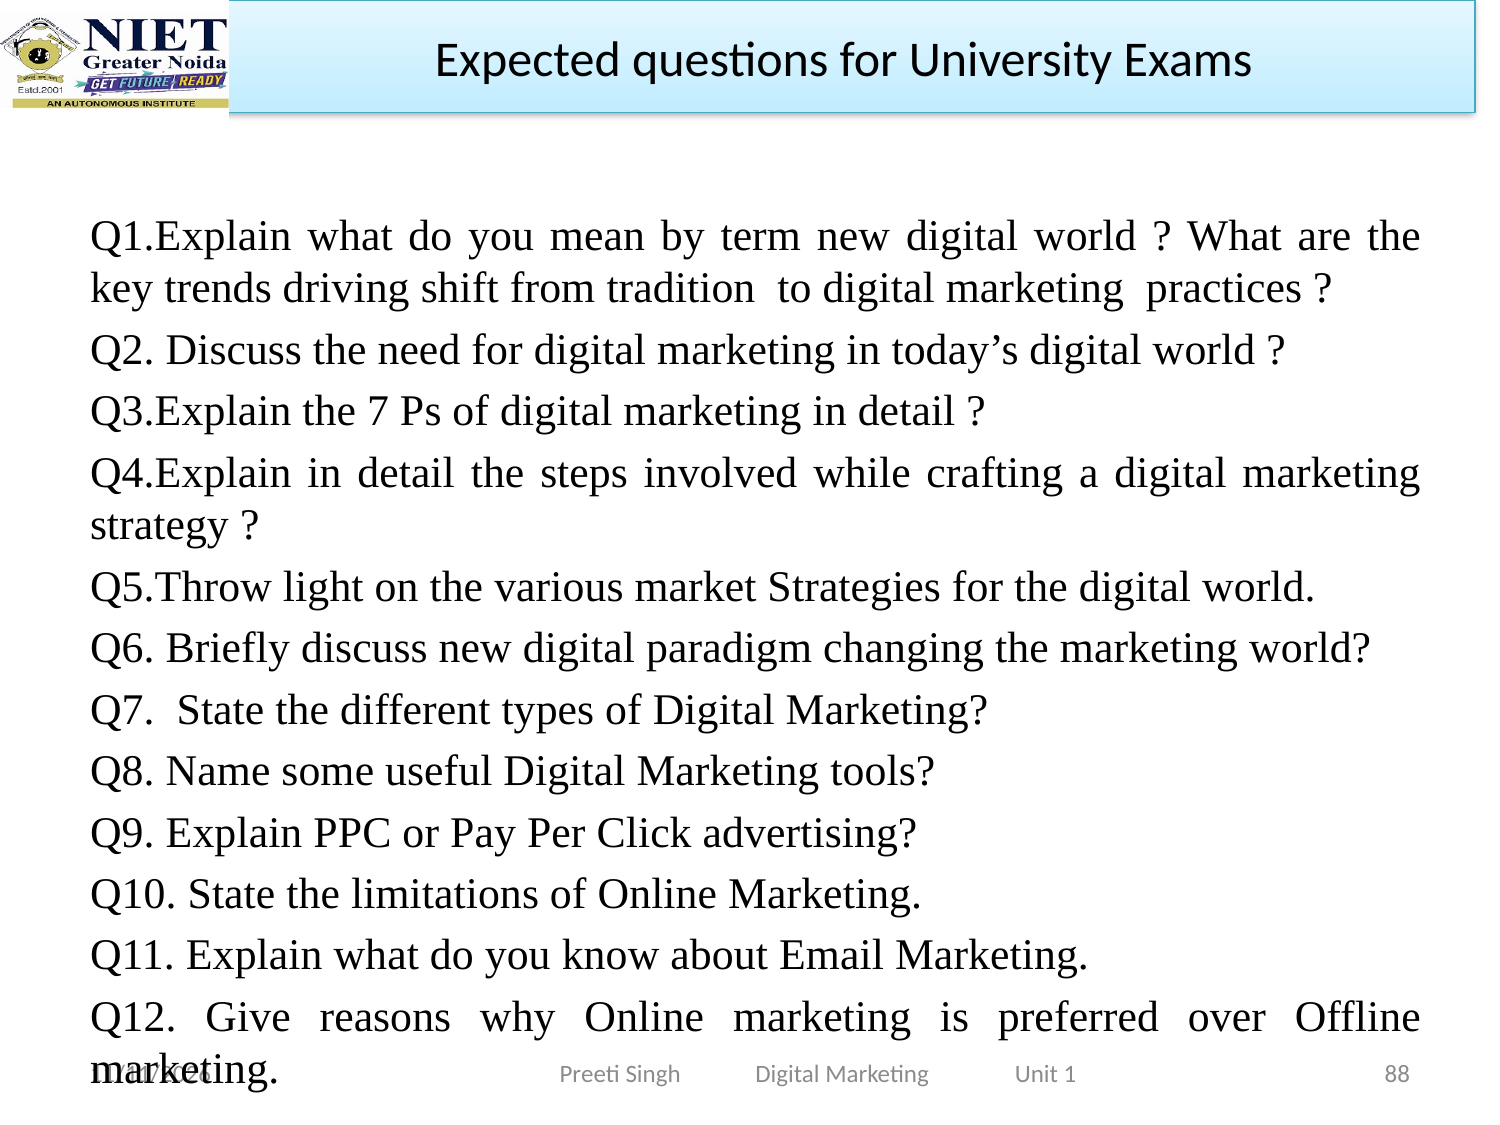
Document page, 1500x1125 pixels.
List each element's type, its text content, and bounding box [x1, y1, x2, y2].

slide_number 88 [1074, 1042, 1425, 1103]
footer Preeti Singh Digital Marketing Unit 1 [362, 1042, 1074, 1103]
text_box Expected questions for University Exams [238, 0, 1476, 113]
slide_number 28-May-24 [75, 1042, 362, 1103]
picture [0, 0, 238, 135]
list Q1.Explain what do you mean by term new digital world ? What are the key trends driving shift from tradition to digital marketing practices ? Q2. Discuss the need for digital marketing in today’s digital world ? Q3.Explain the 7 Ps of digital marketing in detail ? Q4.Explain in detail the steps involved while crafting a digital marketing strategy ? Q5.Throw light on the various market Strategies for the digital world. Q6. Briefly discuss new digital paradigm changing the marketing world? Q7. State the different types of Digital Marketing? Q8. Name some useful Digital Marketing tools? Q9. Explain PPC or Pay Per Click advertising? Q10. State the limitations of Online Marketing. Q11. Explain what do you know about Email Marketing. Q12. Give reasons why Online marketing is preferred over Offline marketing. [75, 137, 1438, 1103]
